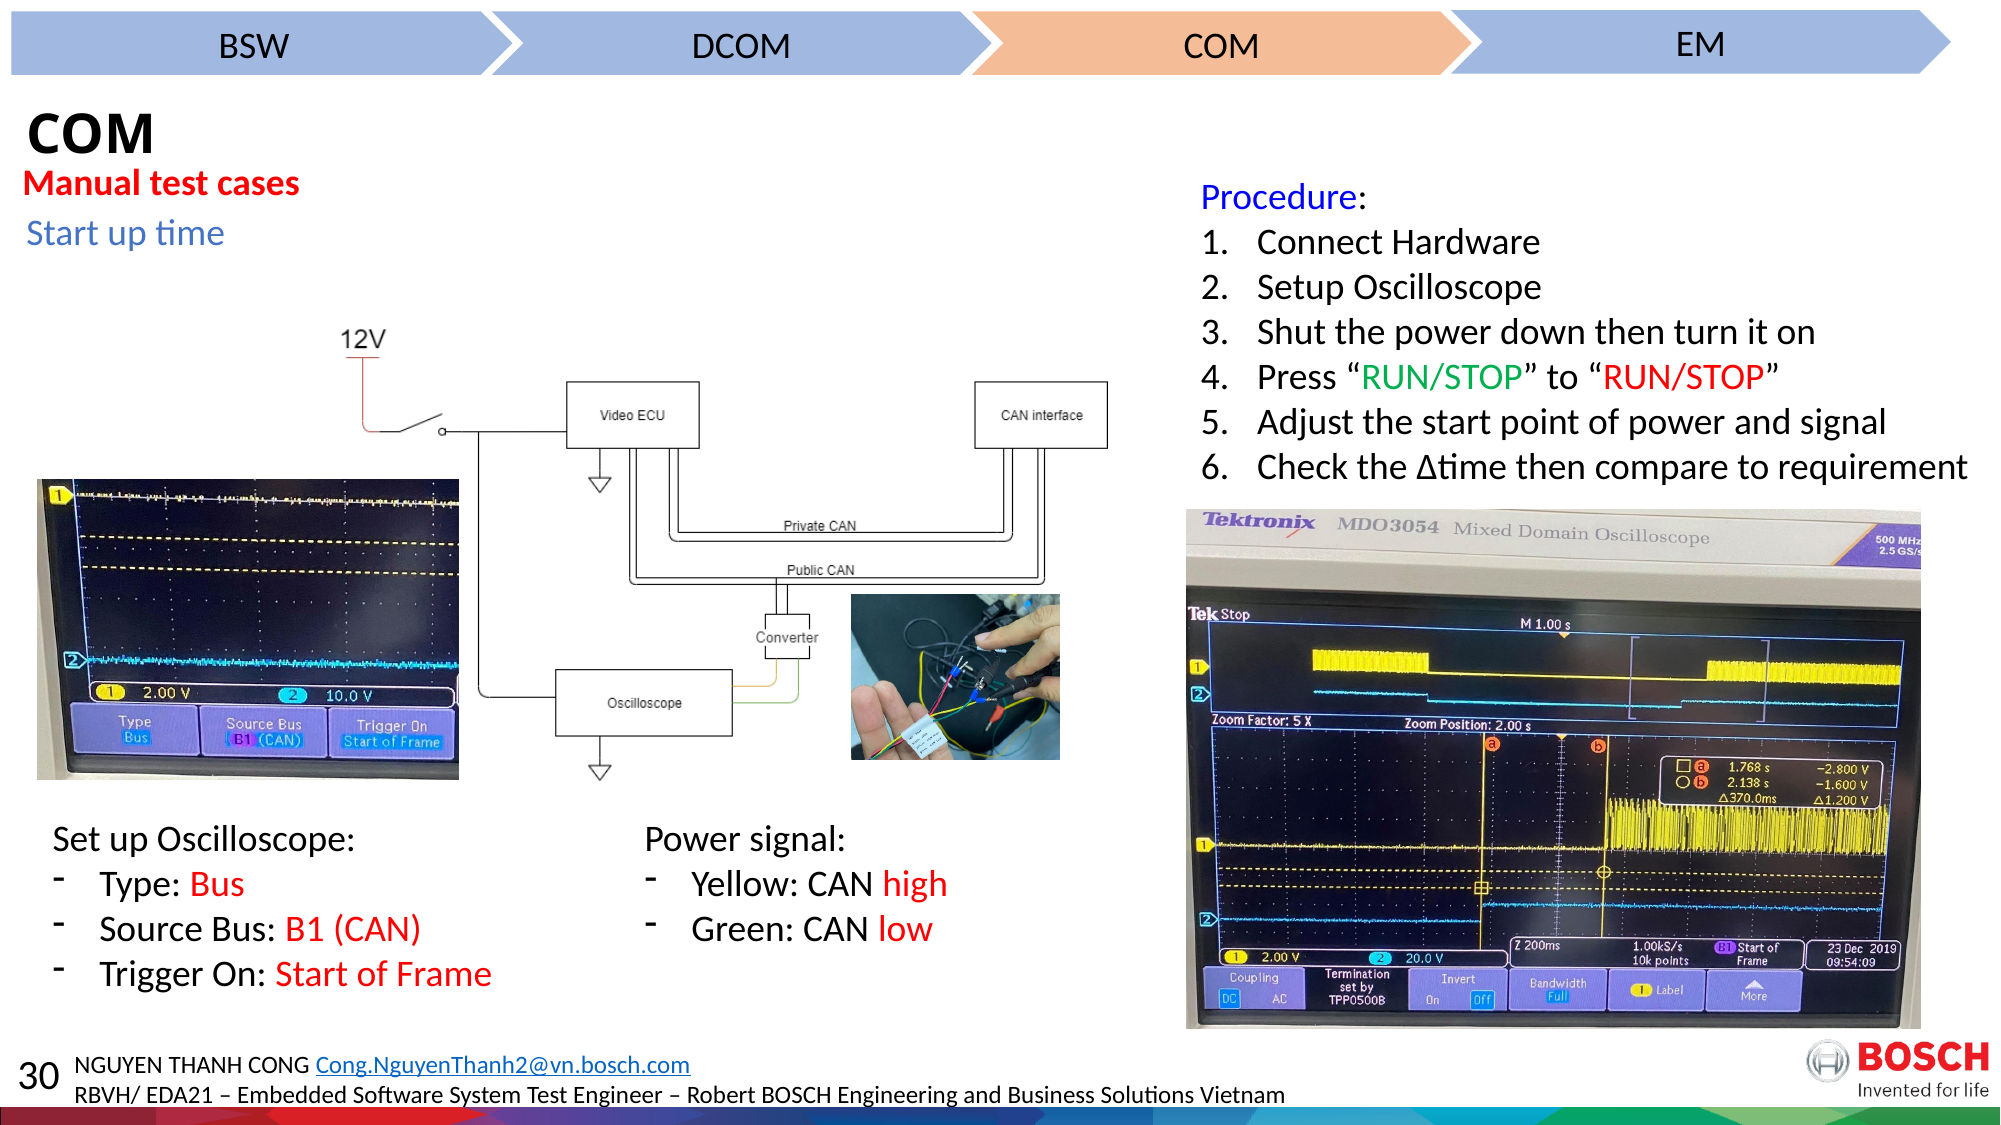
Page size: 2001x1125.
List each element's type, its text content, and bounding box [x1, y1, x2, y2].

text_box Manual test cases [7, 150, 1952, 211]
picture [0, 509, 2000, 1125]
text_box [37, 325, 1160, 1004]
text_box Procedure: Connect Hardware Setup Oscilloscope Shut the power down then turn it on Press “RUN/STOP” to “RUN/STOP” Adjust the start point of power and signal Check the Δtime then compare to requirement [1186, 164, 1989, 539]
text_box BSW [11, 11, 513, 75]
text_box EM [1451, 10, 1952, 74]
text_box Start up time [11, 201, 1852, 261]
text_box COM [971, 11, 1472, 75]
text_box DCOM [491, 11, 992, 75]
text_box COM [11, 97, 855, 150]
